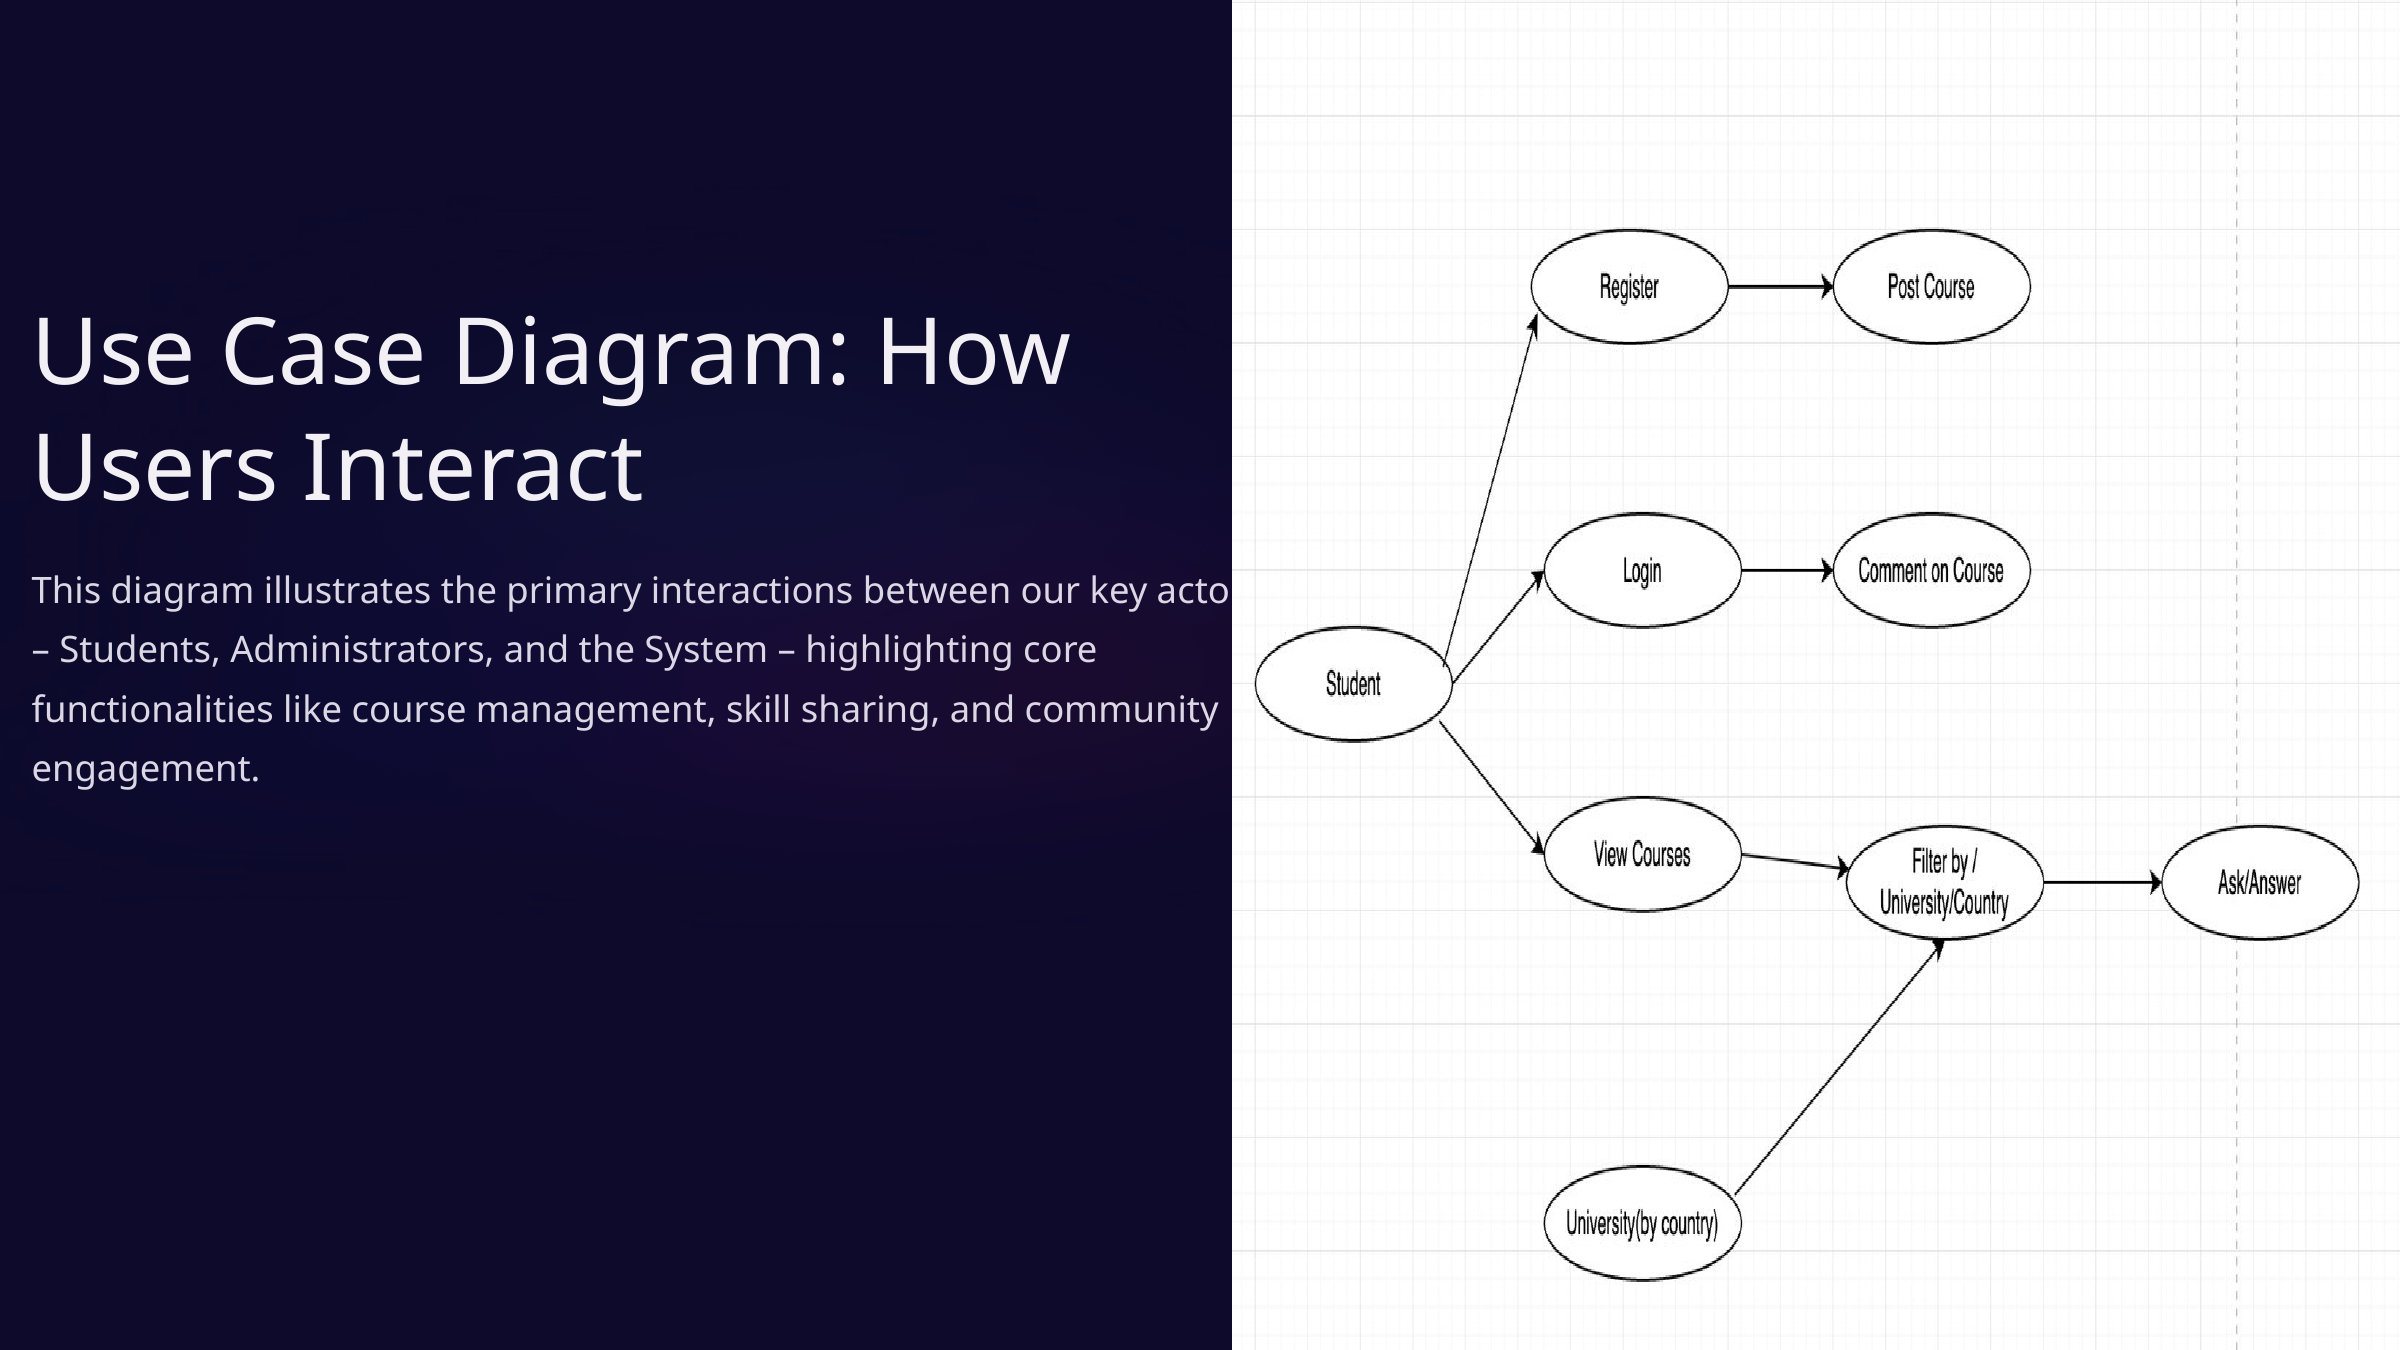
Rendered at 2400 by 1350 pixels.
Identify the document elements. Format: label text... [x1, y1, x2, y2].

text_box Use Case Diagram: How Users Interact [31, 287, 1232, 520]
text_box This diagram illustrates the primary interactions between our key actors – Students, Administrators, and the System – highlighting core functionalities like course management, skill sharing, and community engagement. [31, 551, 1232, 730]
picture [1232, 0, 2400, 1350]
